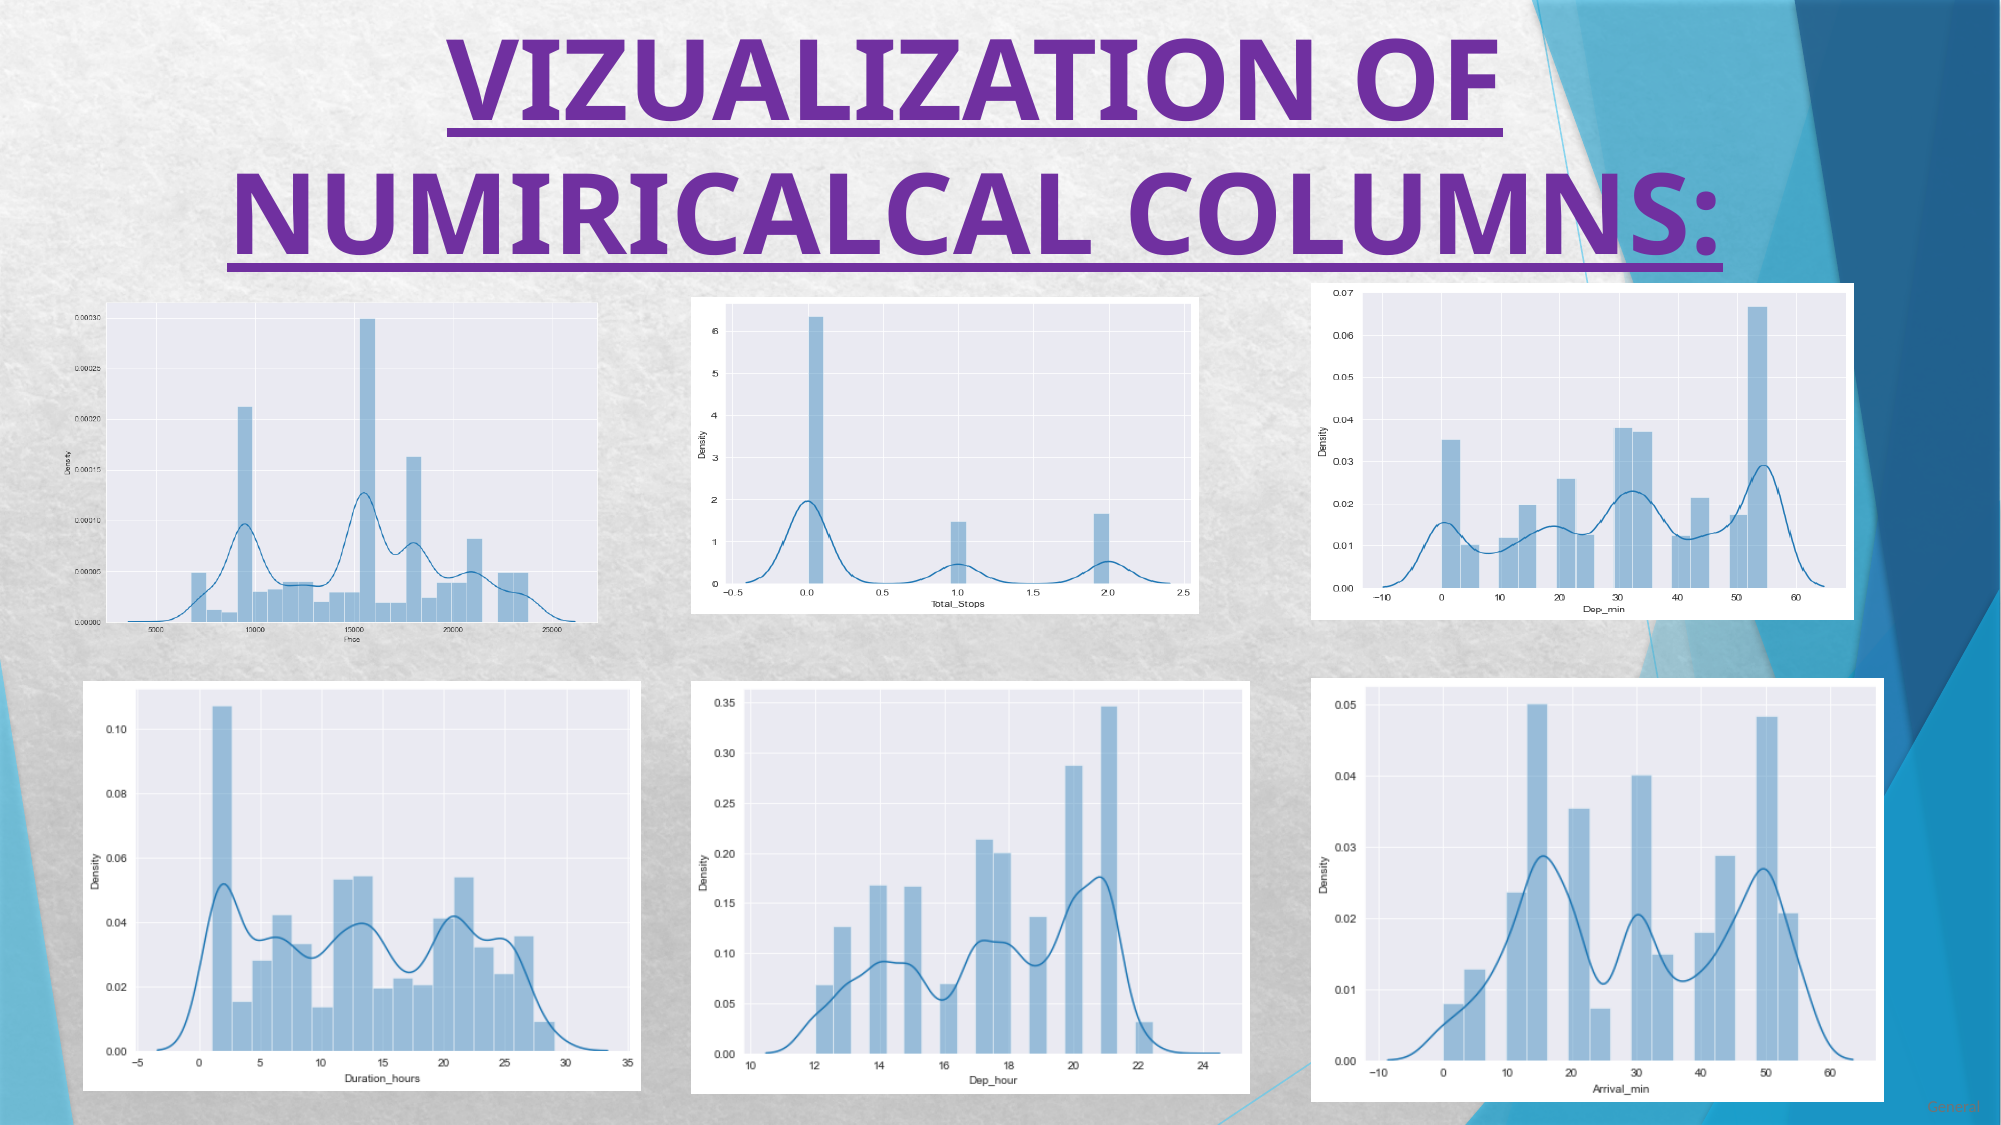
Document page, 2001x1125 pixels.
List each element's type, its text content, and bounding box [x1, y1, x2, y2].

picture [1311, 282, 1854, 620]
picture [690, 297, 1199, 614]
picture [82, 680, 642, 1091]
picture [59, 297, 602, 648]
list [44, 352, 1570, 1090]
picture [1311, 678, 1885, 1102]
title VIZUALIZATION OF NUMIRICALCAL COLUMNS: [0, 0, 1950, 114]
picture [690, 680, 1250, 1094]
